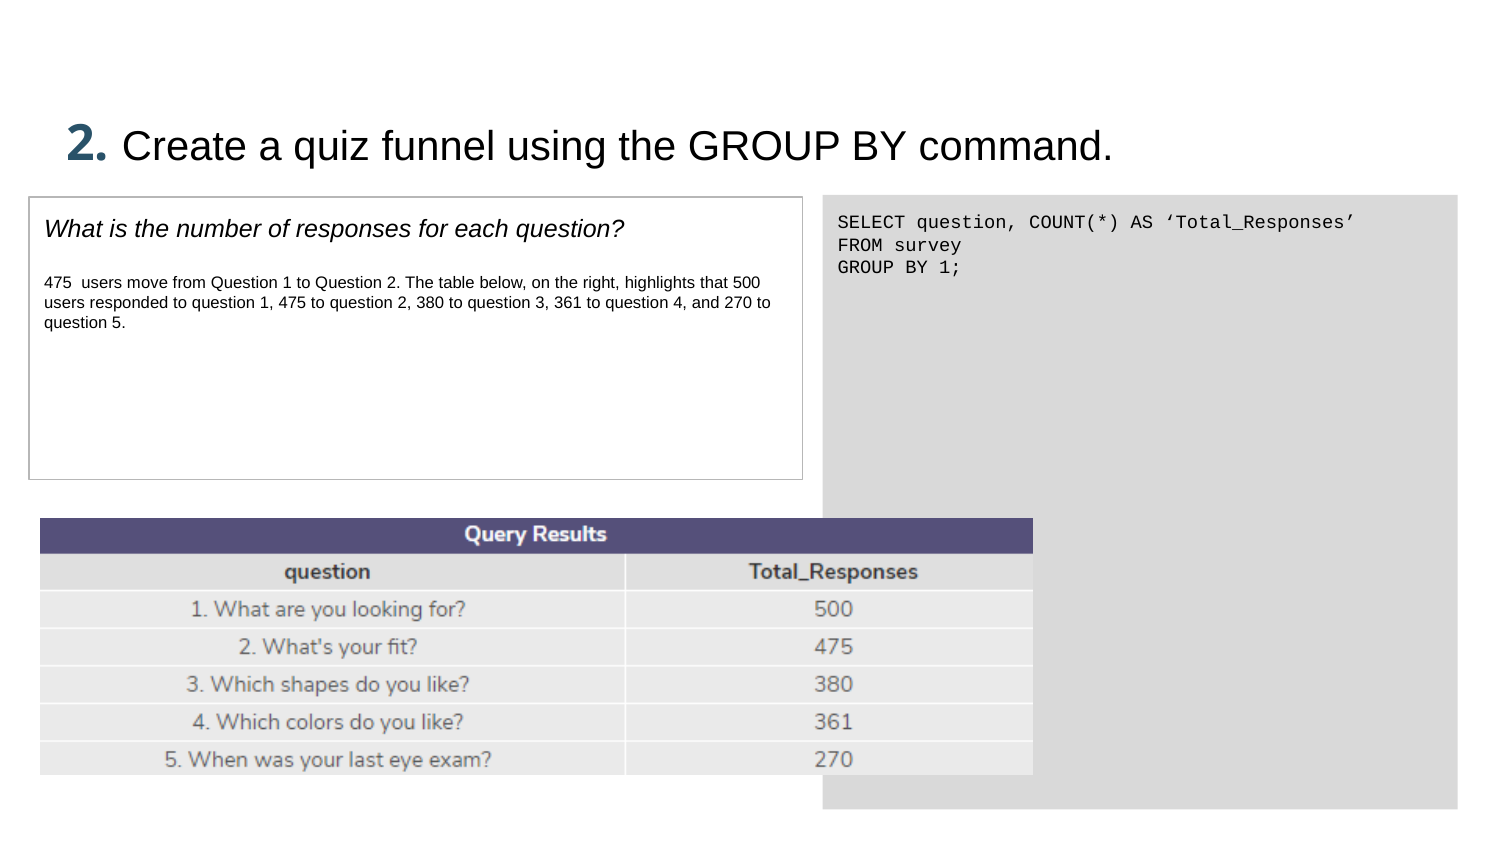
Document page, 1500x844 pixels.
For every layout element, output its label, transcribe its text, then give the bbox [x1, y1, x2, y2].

text_box SELECT question, COUNT(*) AS ‘Total_Responses’ FROM survey GROUP BY 1; [822, 194, 1458, 810]
picture [39, 518, 1033, 776]
text_box What is the number of responses for each question? 475 users move from Question 1 to Question 2. The table below, on the right, highlights that 500 users responded to question 1, 475 to question 2, 380 to question 3, 361 to question 4, and 270 to question 5. [29, 197, 803, 480]
text_box 2. Create a quiz funnel using the GROUP BY command. [51, 48, 1449, 186]
